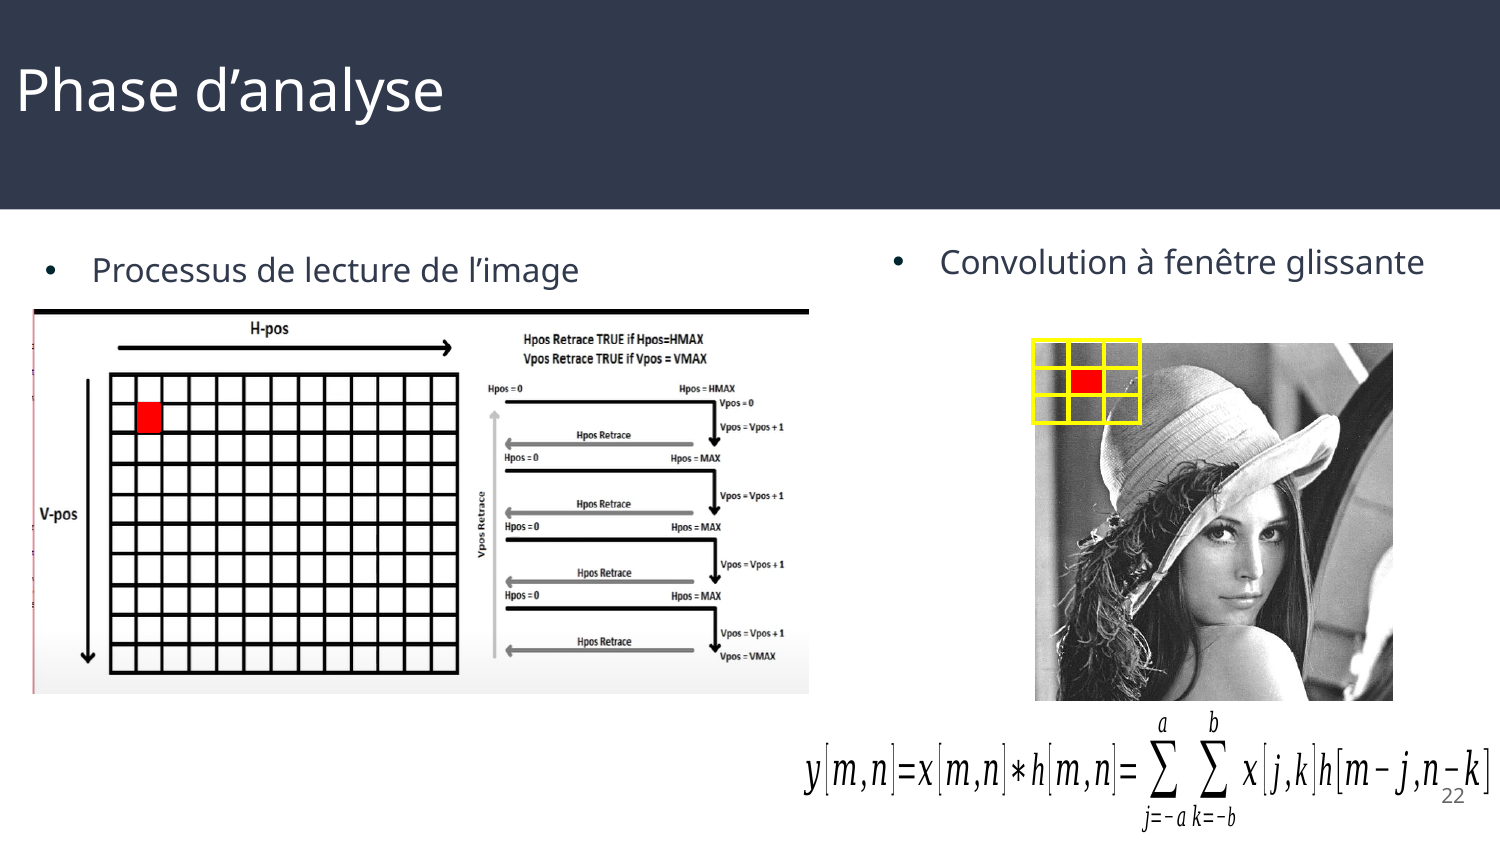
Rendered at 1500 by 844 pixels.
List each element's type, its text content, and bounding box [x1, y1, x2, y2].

picture [1035, 343, 1394, 702]
text_box Processus de lecture de l’image [29, 234, 623, 300]
text_box Convolution à fenêtre glissante [877, 226, 1471, 292]
text_box Phase d’analyse [0, 38, 1500, 185]
picture [32, 309, 809, 694]
slide_number 22 [1389, 764, 1480, 830]
